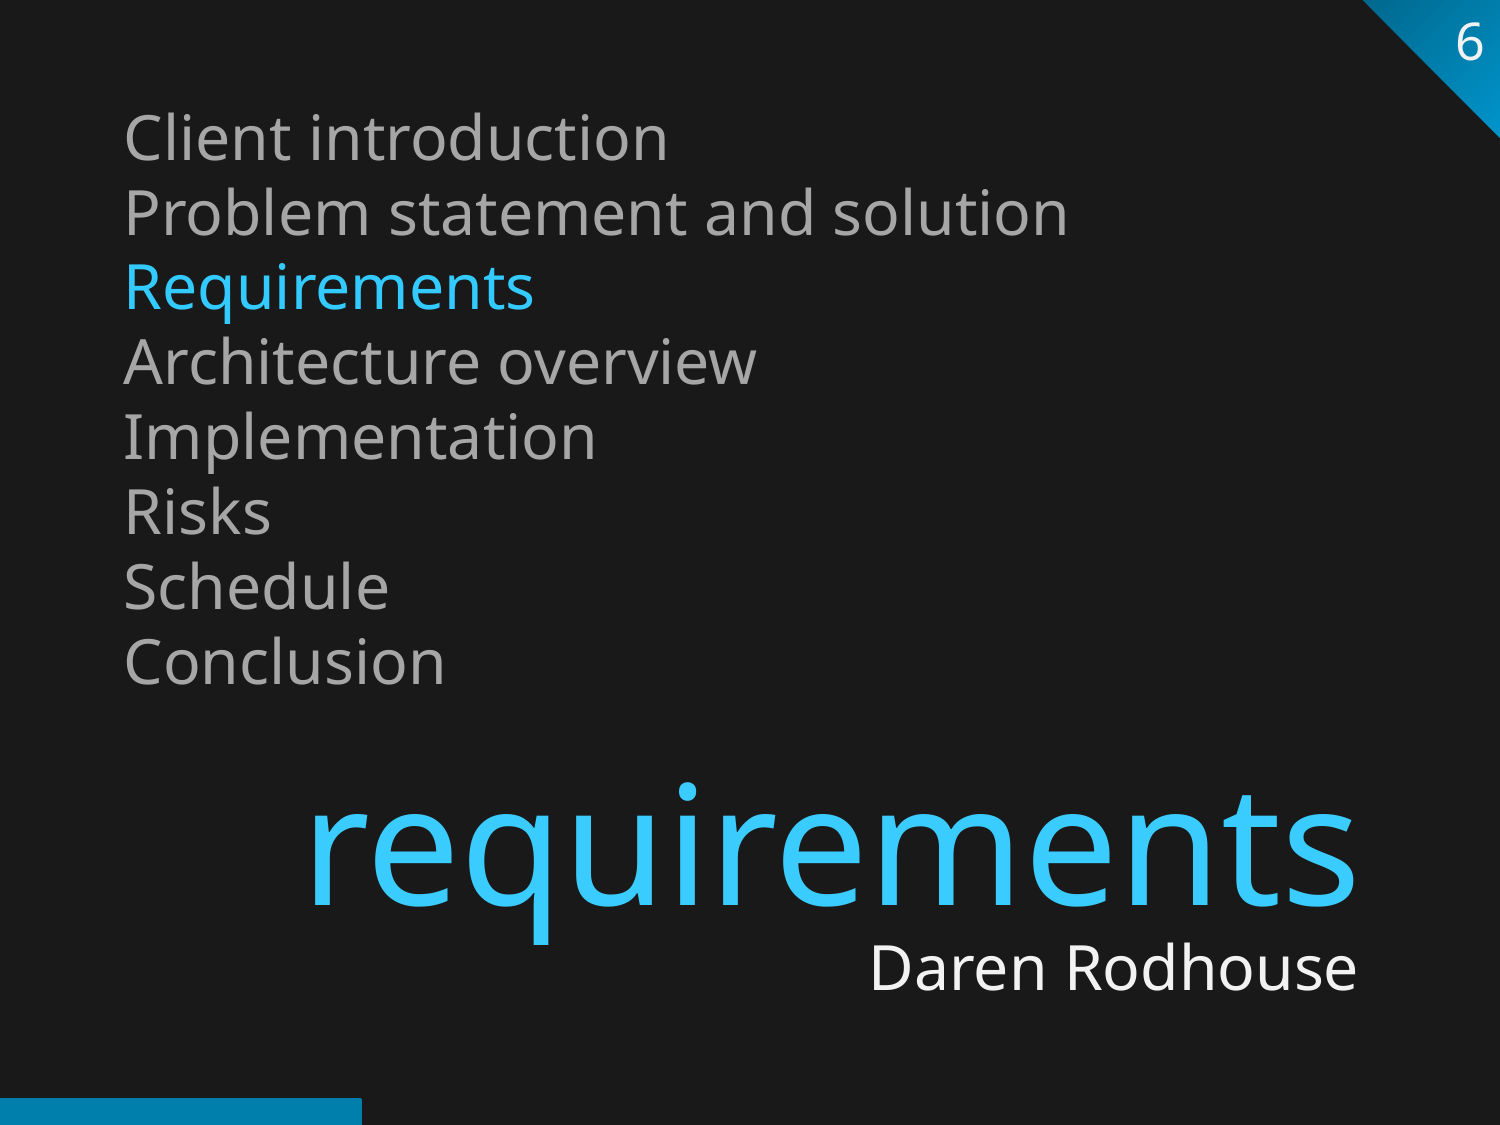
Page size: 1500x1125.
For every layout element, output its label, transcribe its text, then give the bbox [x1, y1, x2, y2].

text_box Client introduction Problem statement and solution Requirements Architecture overview Implementation Risks Schedule Conclusion [77, 82, 1345, 650]
text_box [0, 1098, 362, 1125]
list Daren Rodhouse [75, 912, 1375, 1038]
slide_number 6 [1149, 12, 1500, 75]
subtitle requirements [102, 723, 1378, 947]
